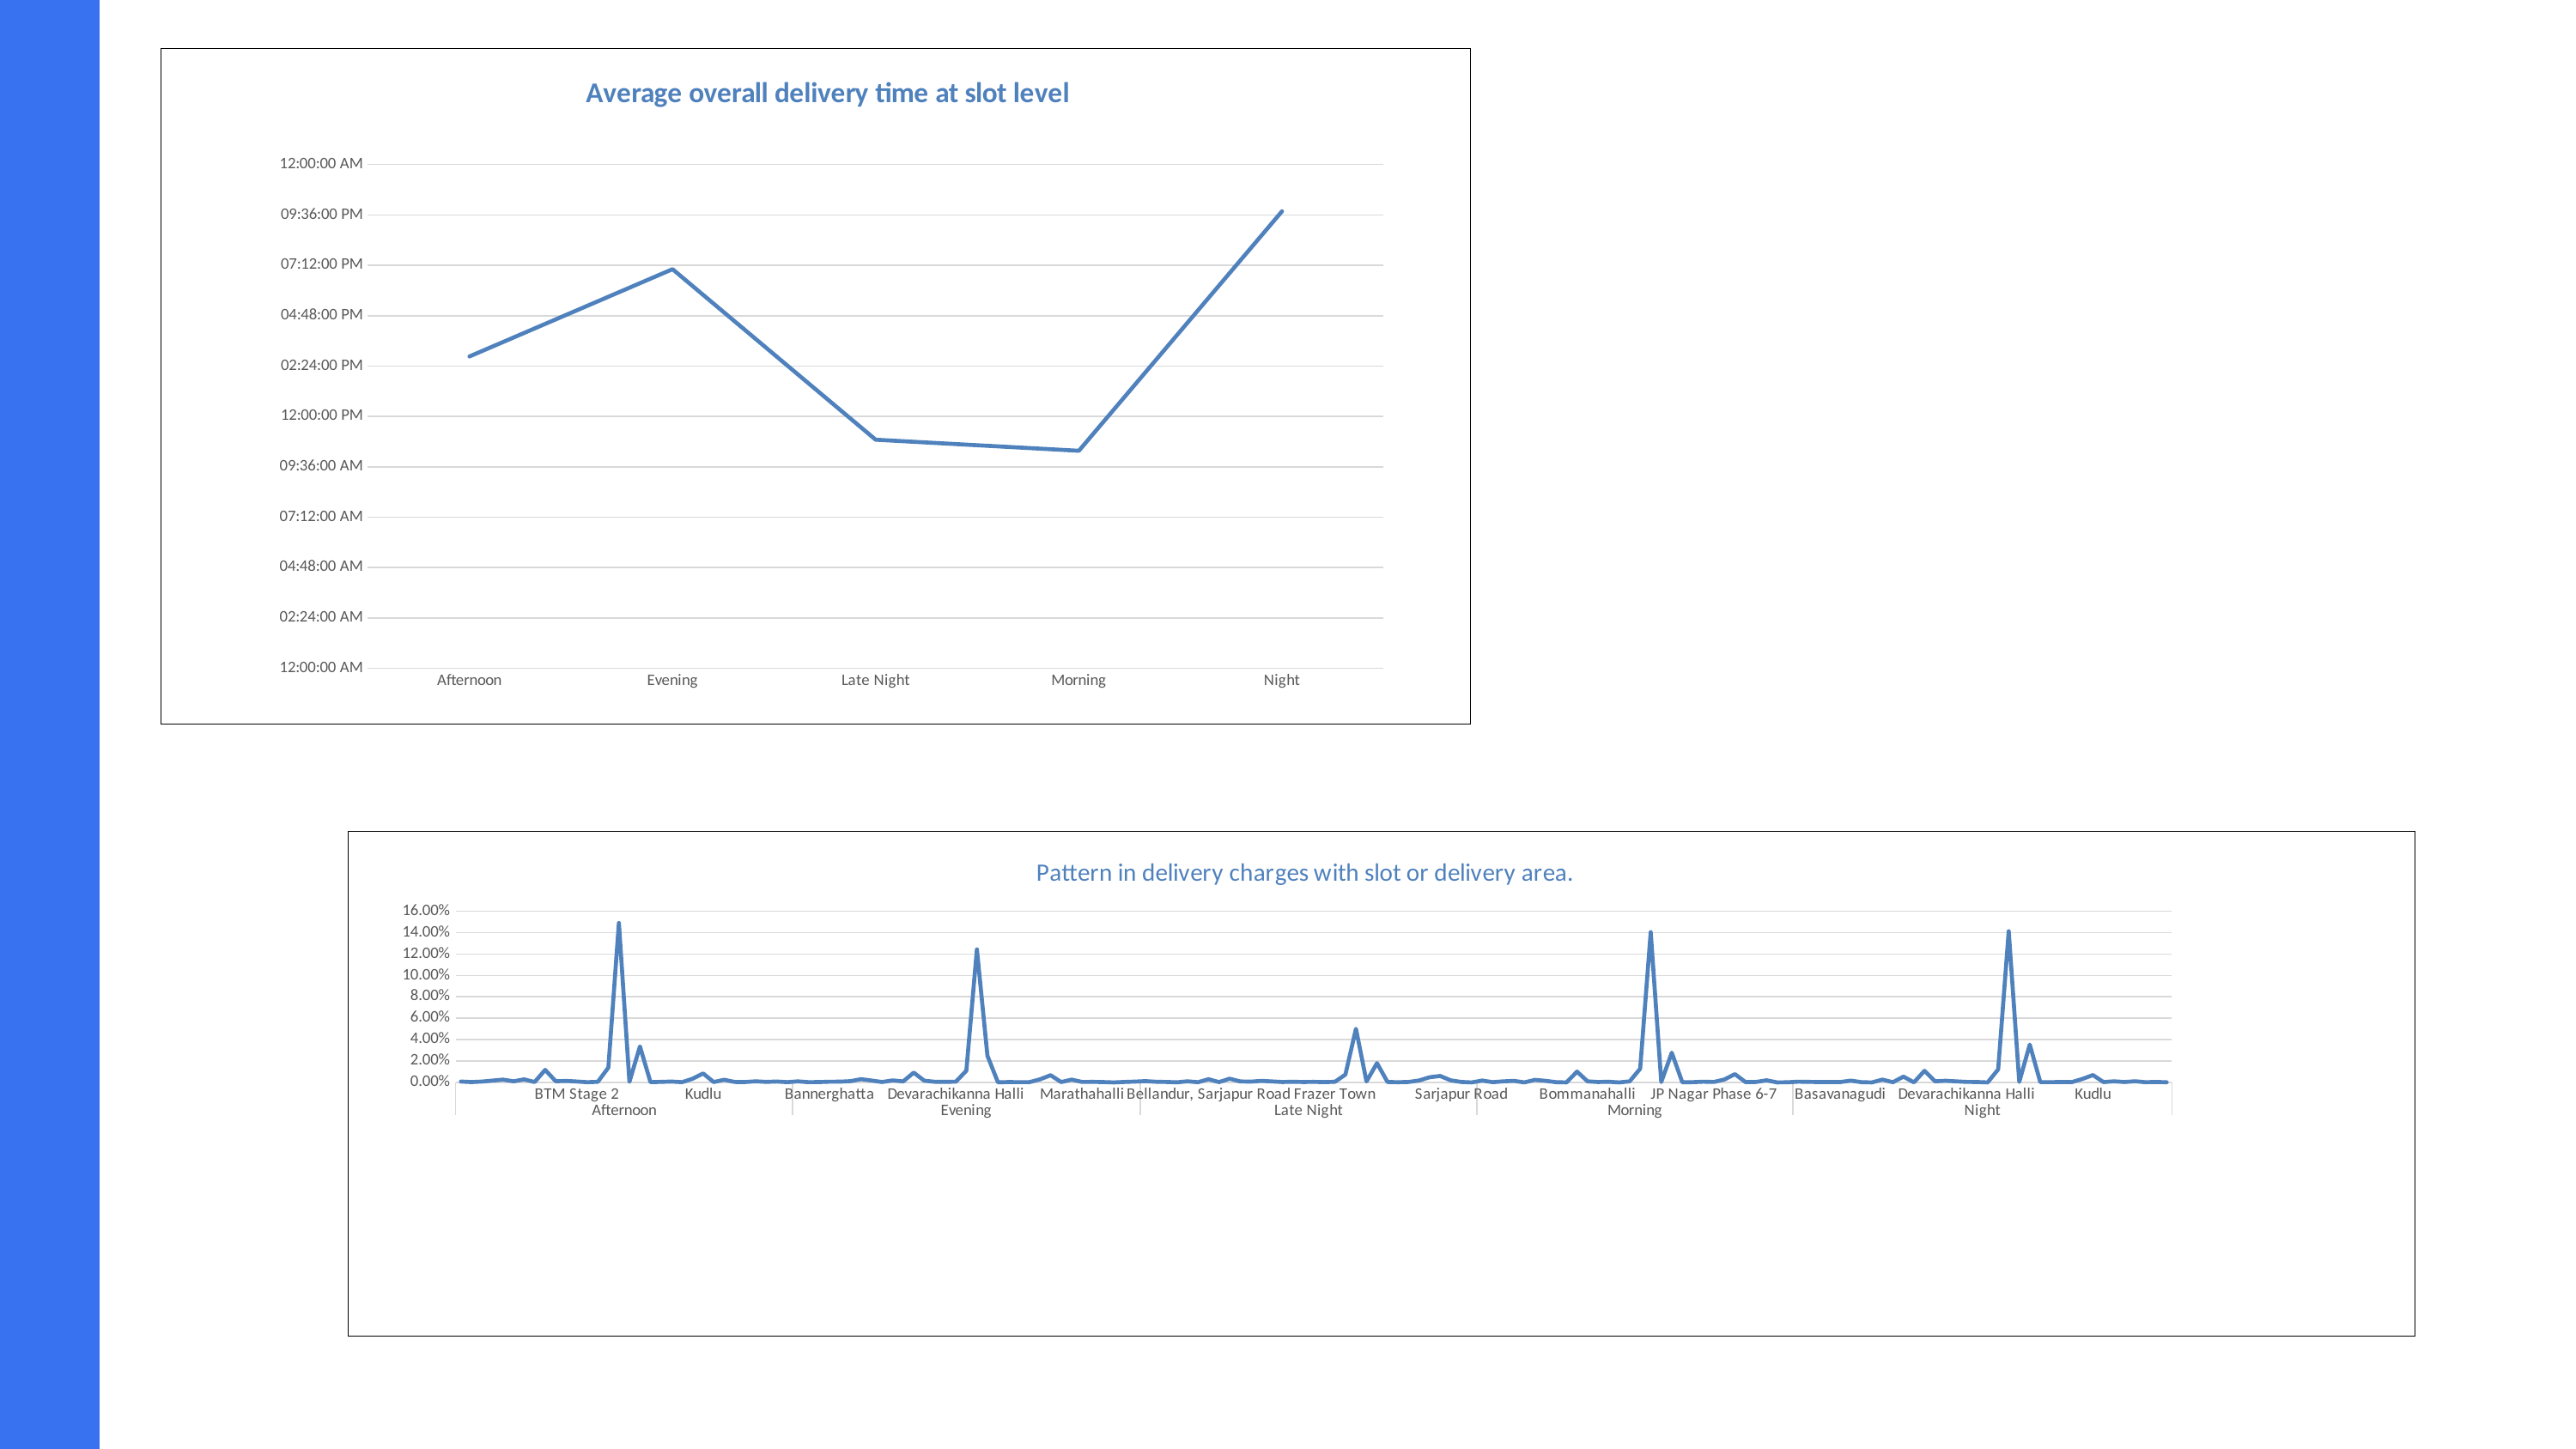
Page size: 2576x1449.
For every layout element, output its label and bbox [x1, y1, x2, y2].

chart [161, 48, 1471, 724]
chart [348, 831, 2415, 1337]
text_box [0, 0, 100, 1449]
